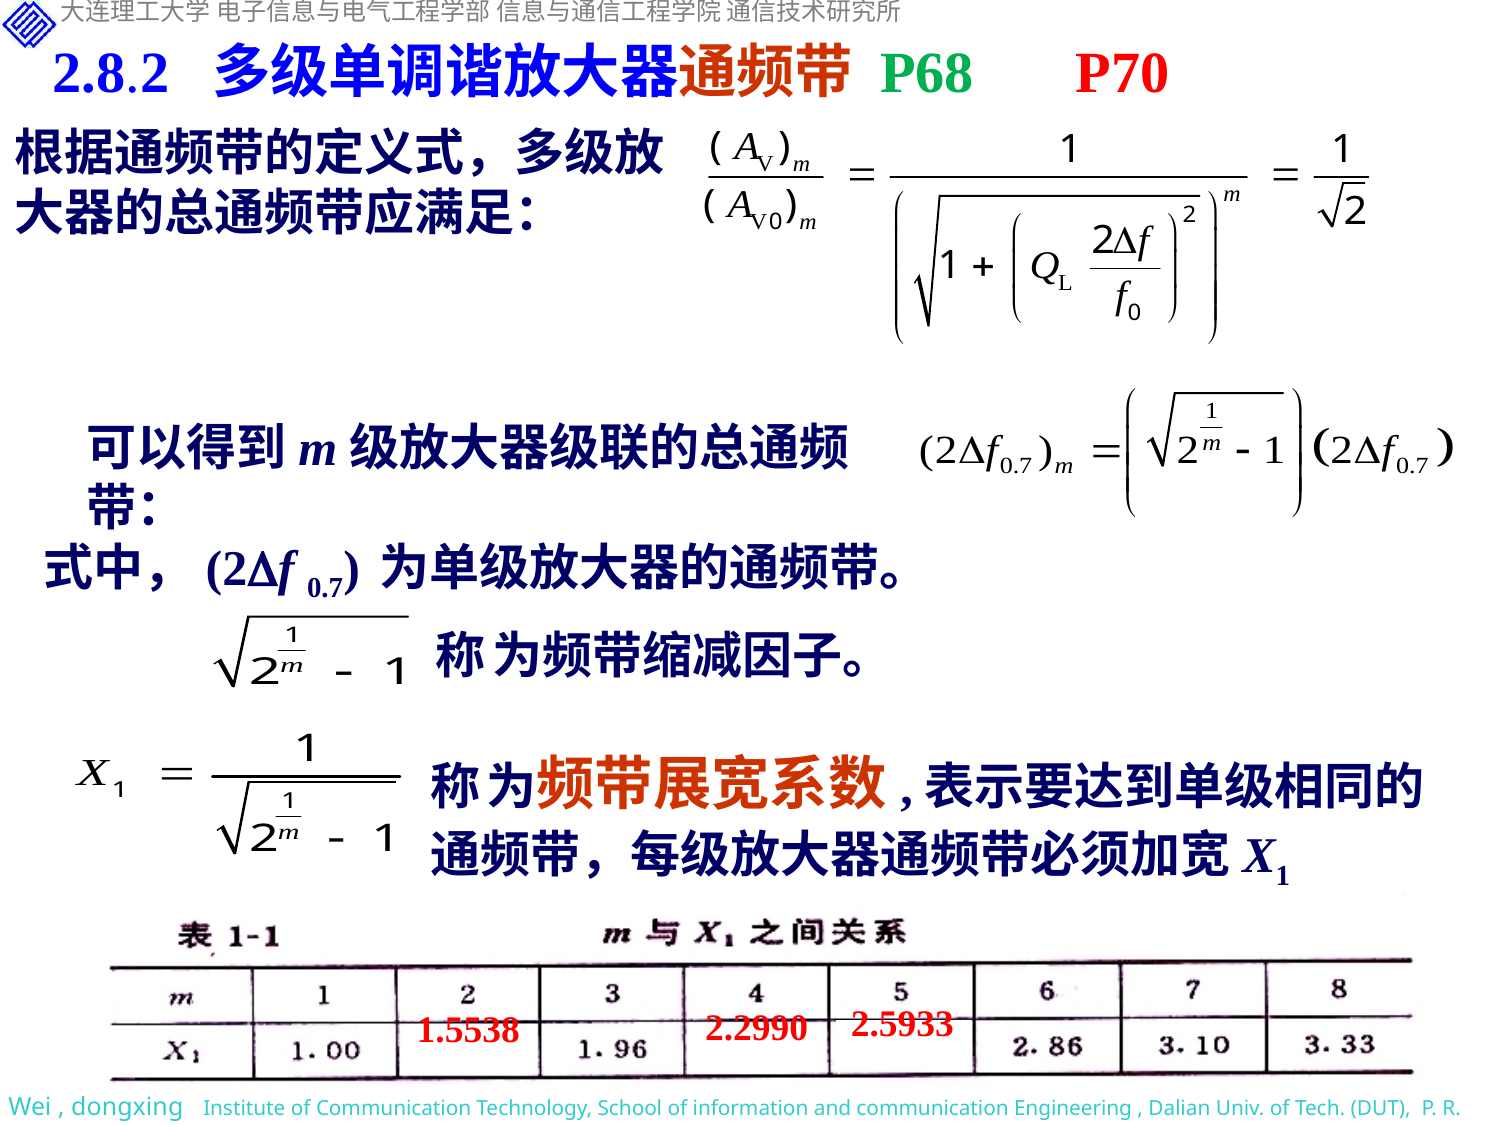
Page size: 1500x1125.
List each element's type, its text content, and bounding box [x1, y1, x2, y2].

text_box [912, 379, 1459, 528]
text_box 根据通频带的定义式，多级放大器的总通频带应满足： [0, 115, 715, 245]
text_box 可以得到m级放大器级联的总通频带： [71, 408, 907, 479]
title 2.8.2 多级单调谐放大器通频带 P68 P70 [37, 37, 1329, 100]
picture [0, 0, 59, 49]
picture [98, 890, 1428, 1091]
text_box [64, 721, 412, 863]
text_box 式中，(2f 0.7) 为单级放大器的通频带。 [28, 527, 1014, 599]
text_box 称 为频带缩减因子。 [426, 615, 984, 687]
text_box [203, 606, 422, 694]
text_box 称 为频带展宽系数,表示要达到单级相同的通频带，每级放大器通频带必须加宽X1 [415, 738, 1458, 892]
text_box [701, 118, 1377, 354]
